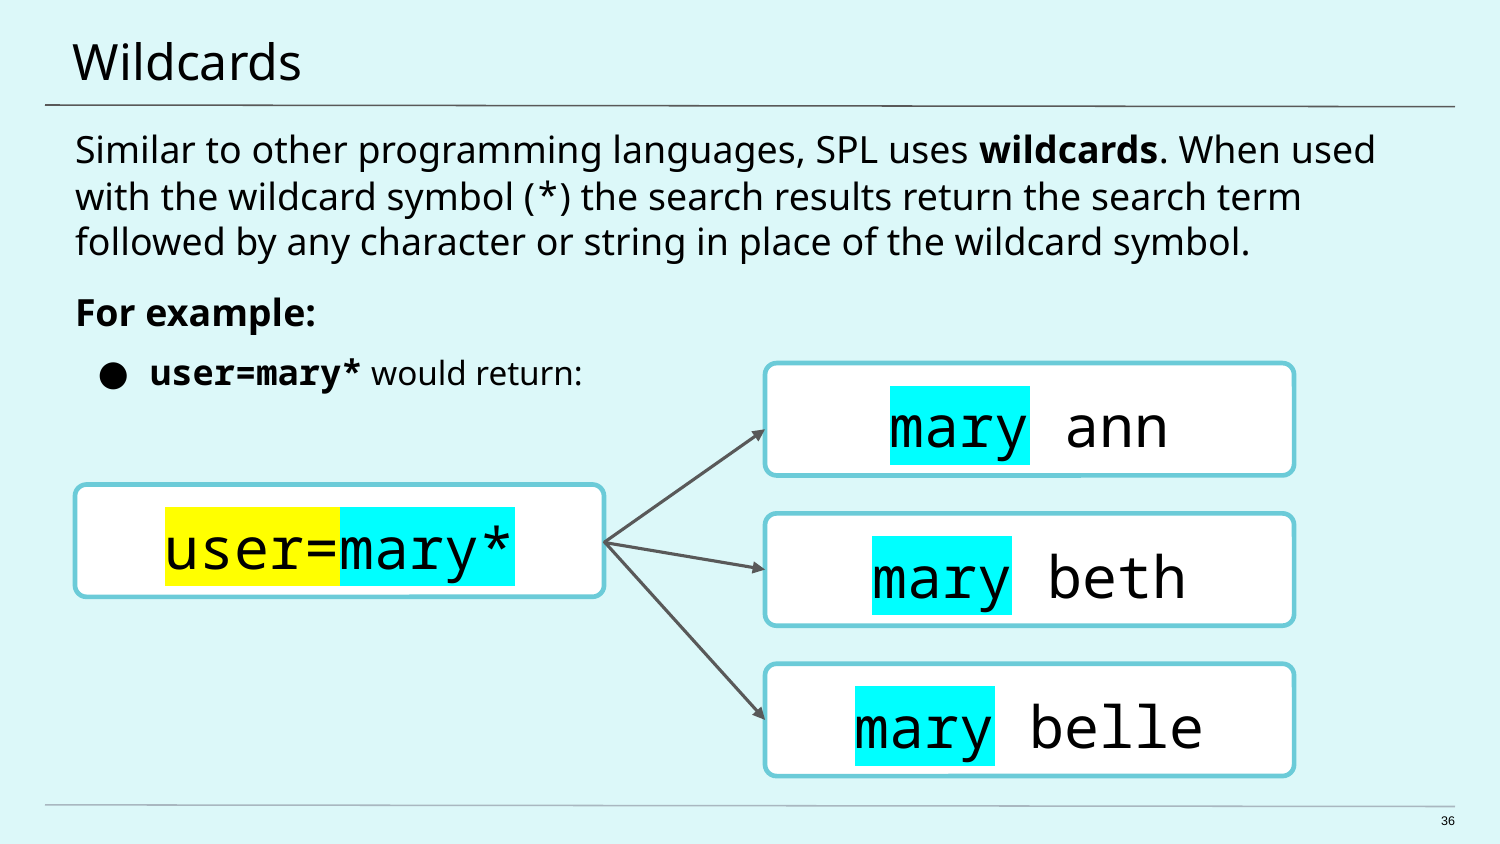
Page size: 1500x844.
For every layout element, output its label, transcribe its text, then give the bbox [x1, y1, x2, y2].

text_box user=mary* [74, 484, 598, 597]
text_box 36 [1411, 813, 1455, 831]
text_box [603, 577, 766, 721]
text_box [603, 542, 766, 570]
title Wildcards [0, 0, 1500, 88]
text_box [603, 429, 766, 539]
text_box mary beth [771, 513, 1295, 626]
list For example: user=mary* would return: [0, 298, 740, 430]
text_box mary ann [765, 363, 1295, 476]
text_box mary belle [765, 663, 1295, 777]
subtitle Similar to other programming languages, SPL uses wildcards. When used with the wildcard symbol (*) the search results return the search term followed by any character or string in place of the wildcard symbol. [0, 110, 1500, 171]
